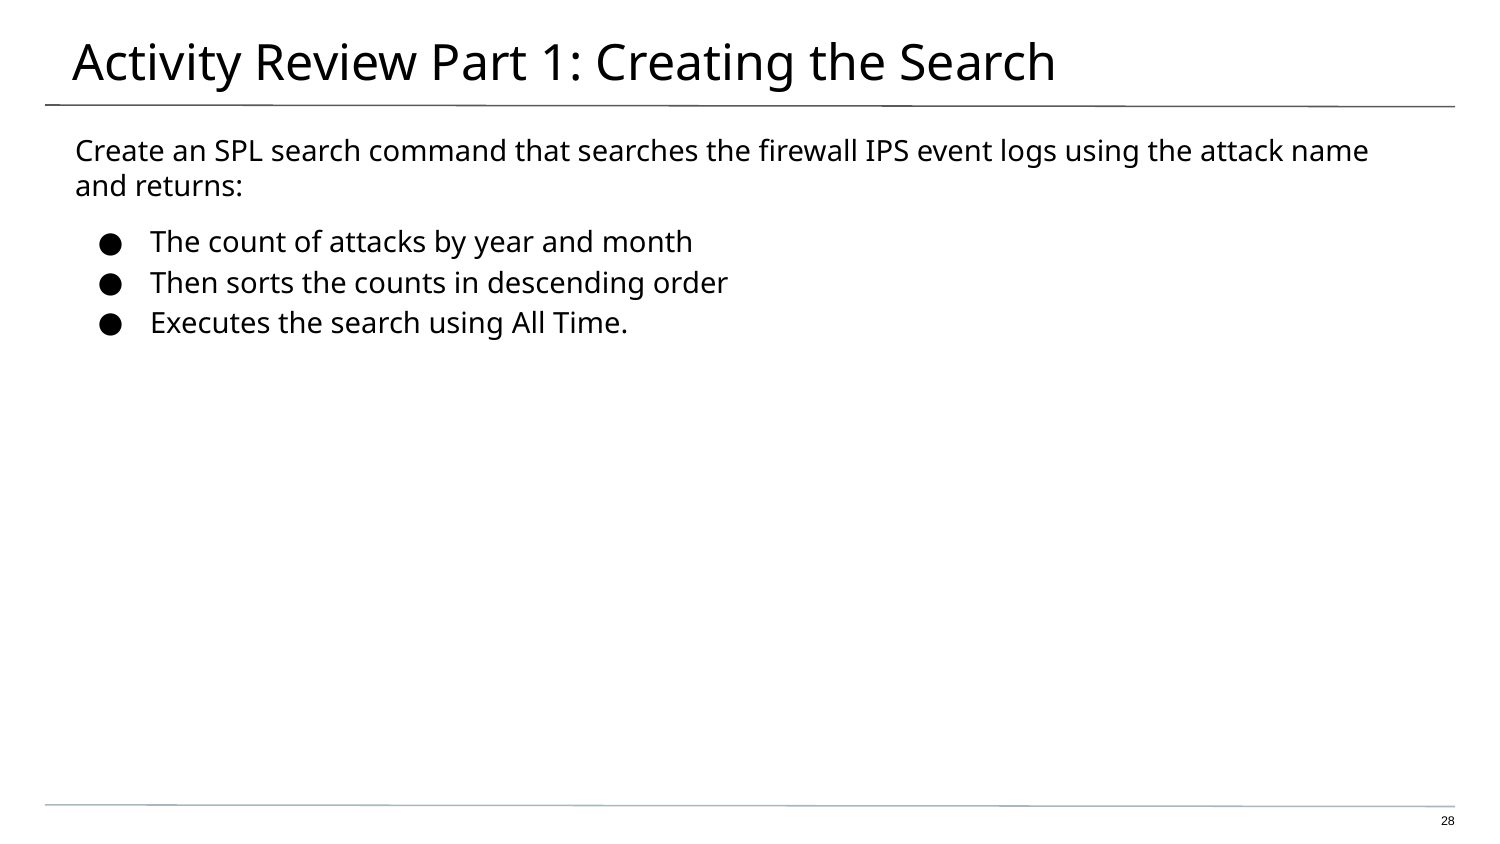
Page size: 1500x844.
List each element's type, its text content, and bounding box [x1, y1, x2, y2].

title Activity Review Part 1: Creating the Search [0, 0, 1500, 88]
list Create an SPL search command that searches the firewall IPS event logs using the attack name and returns: The count of attacks by year and month Then sorts the counts in descending order Executes the search using All Time. [0, 131, 1500, 805]
slide_number 28 [1412, 813, 1455, 831]
